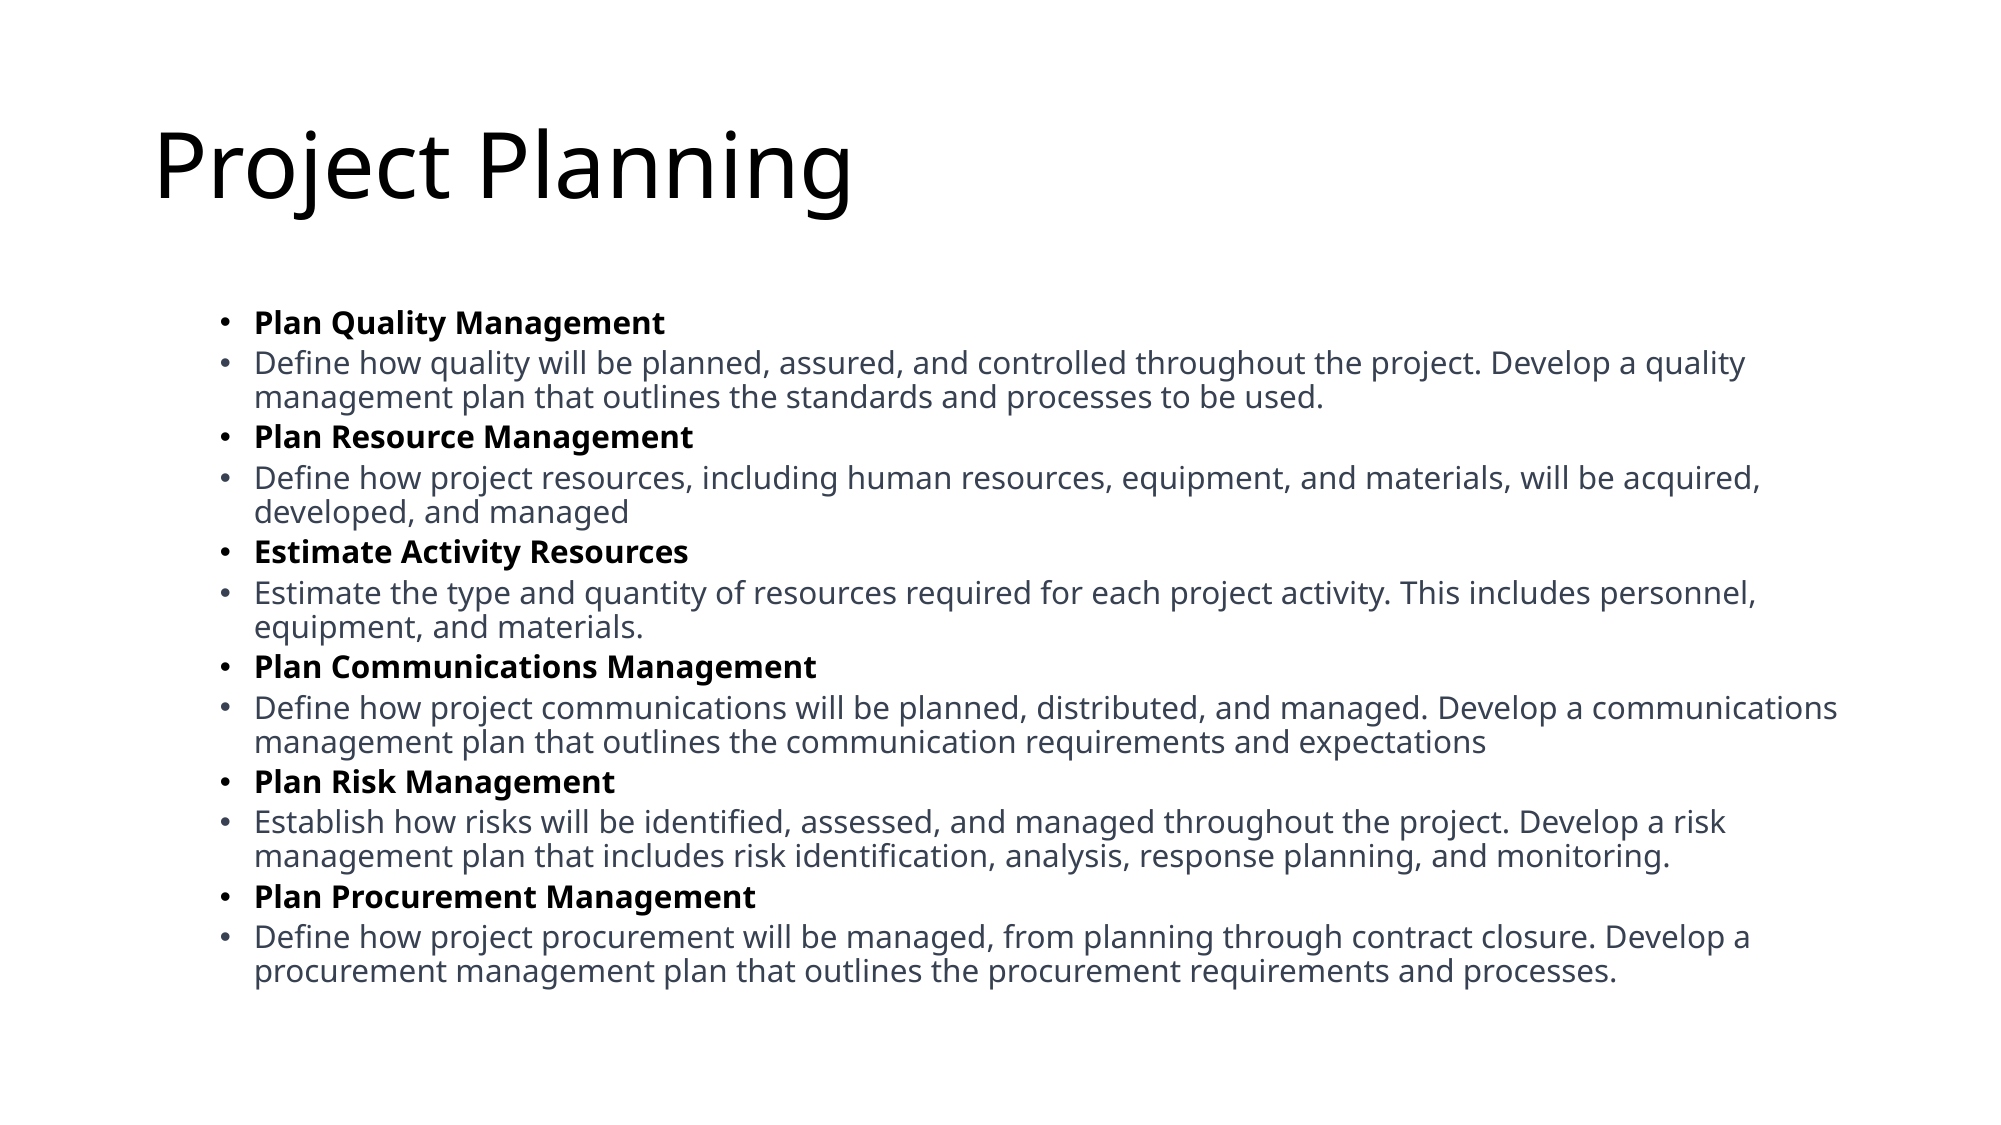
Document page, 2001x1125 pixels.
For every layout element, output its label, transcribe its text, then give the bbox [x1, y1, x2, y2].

title Project Planning [137, 59, 1863, 278]
list Plan Quality Management Define how quality will be planned, assured, and controlled throughout the project. Develop a quality management plan that outlines the standards and processes to be used. Plan Resource Management Define how project resources, including human resources, equipment, and materials, will be acquired, developed, and managed Estimate Activity Resources Estimate the type and quantity of resources required for each project activity. This includes personnel, equipment, and materials. Plan Communications Management Define how project communications will be planned, distributed, and managed. Develop a communications management plan that outlines the communication requirements and expectations Plan Risk Management Establish how risks will be identified, assessed, and managed throughout the project. Develop a risk management plan that includes risk identification, analysis, response planning, and monitoring. Plan Procurement Management Define how project procurement will be managed, from planning through contract closure. Develop a procurement management plan that outlines the procurement requirements and processes. [137, 299, 1863, 1014]
